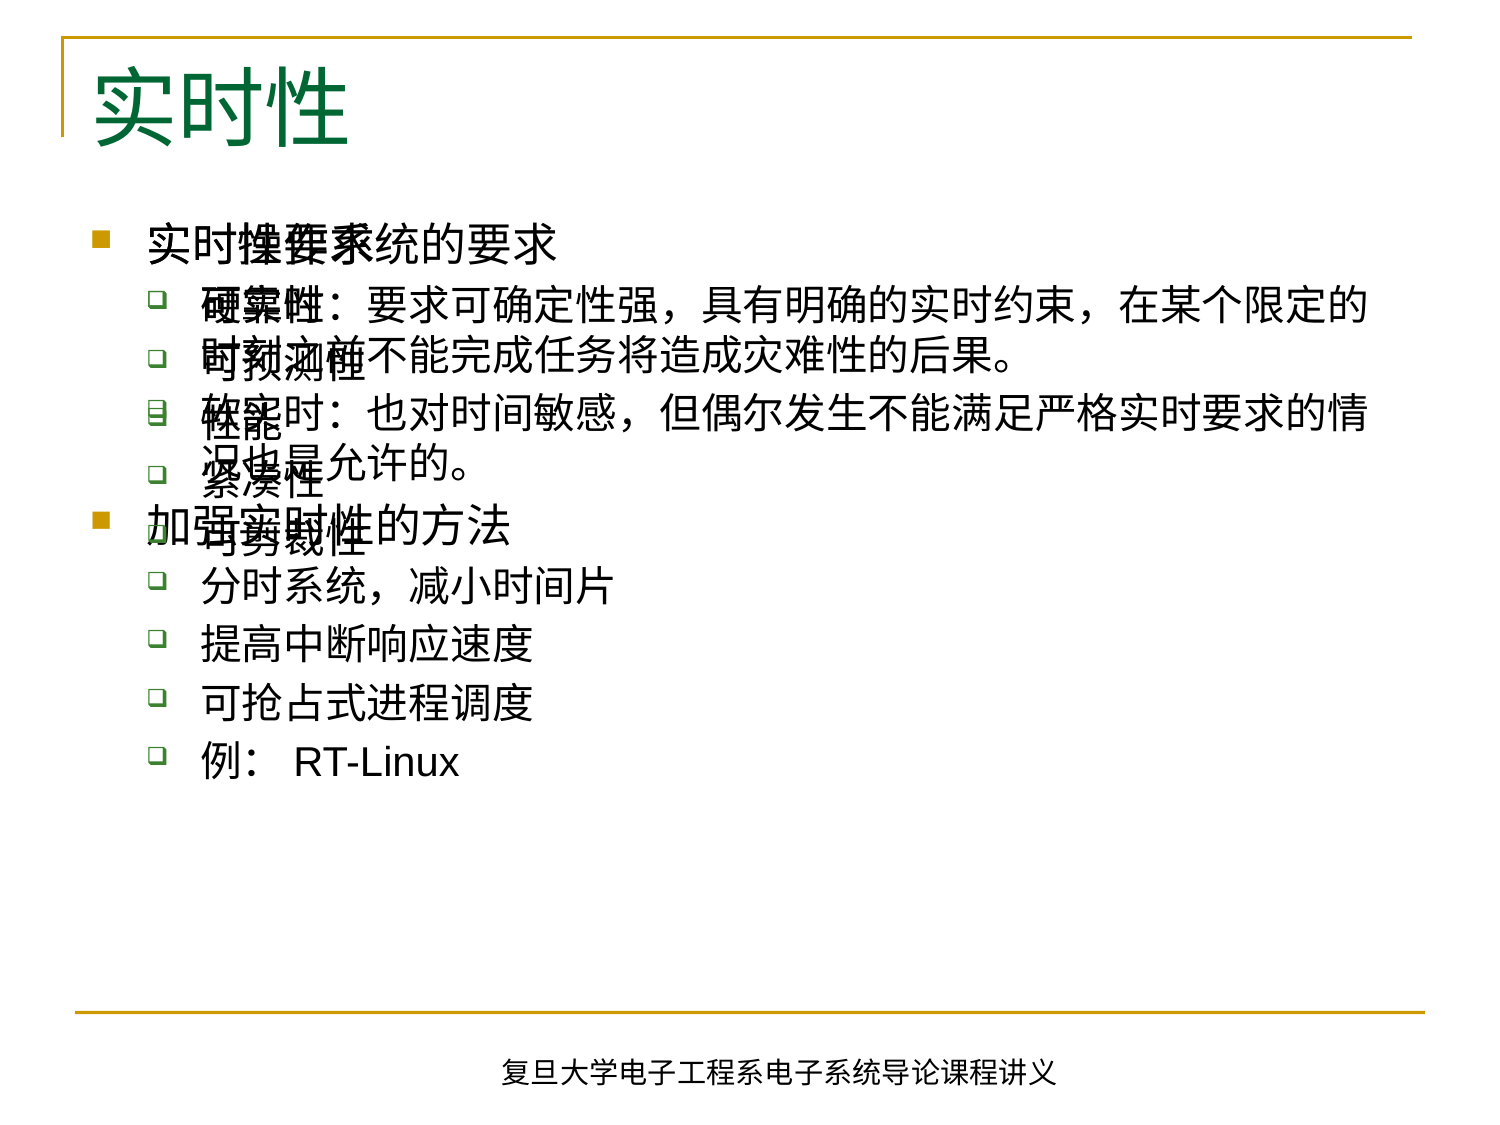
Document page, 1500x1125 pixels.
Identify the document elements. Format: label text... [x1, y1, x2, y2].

list 实时操作系统的要求 可靠性 可预测性 性能 紧凑性 可剪裁性 [75, 208, 1425, 1006]
title 实时性 [75, 45, 1425, 185]
